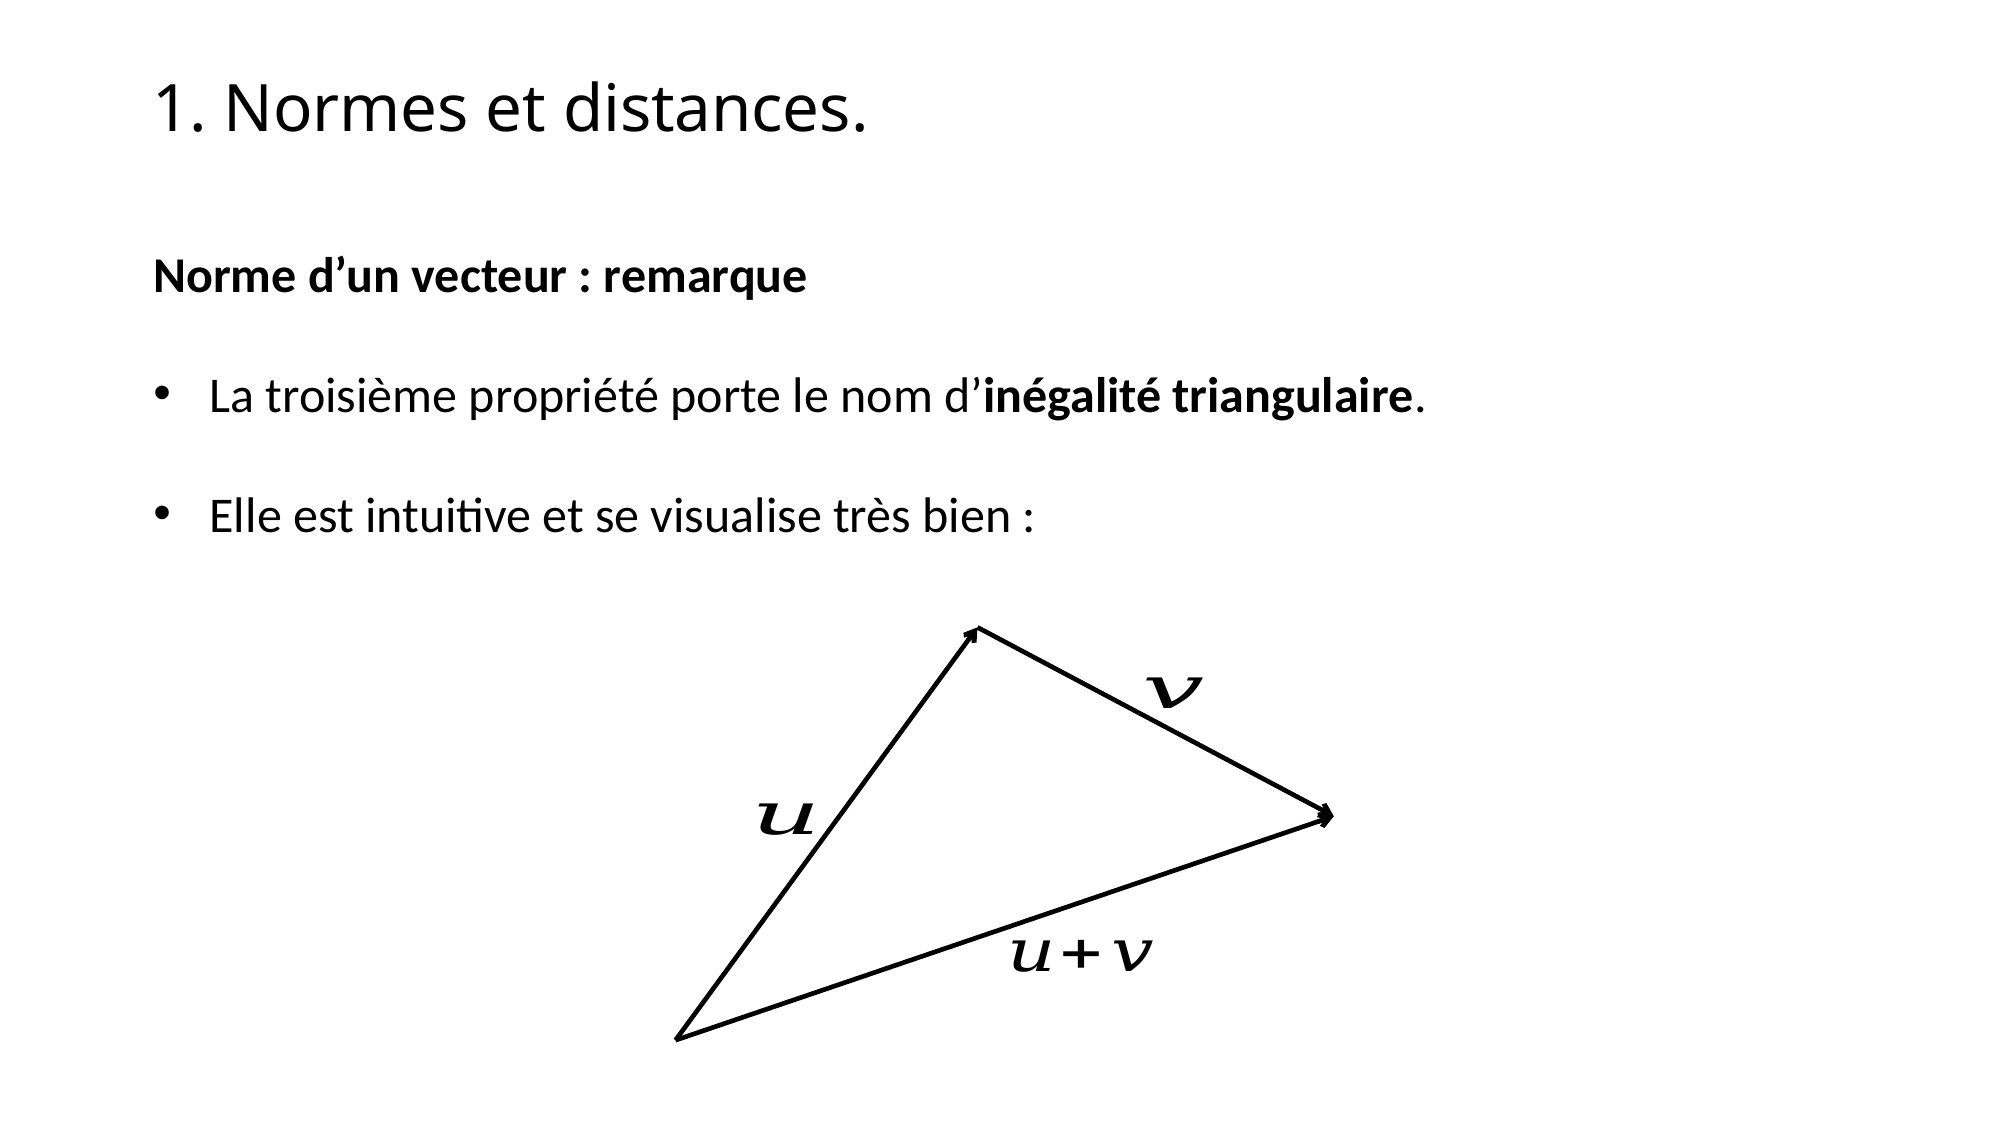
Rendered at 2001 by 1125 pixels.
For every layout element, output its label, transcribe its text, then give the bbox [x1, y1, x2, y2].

text_box Norme d’un vecteur : remarque La troisième propriété porte le nom d’inégalité triangulaire. Elle est intuitive et se visualise très bien : [138, 234, 1866, 550]
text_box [675, 627, 977, 816]
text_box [675, 816, 1334, 1041]
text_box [977, 627, 1334, 816]
text_box 1. Normes et distances. [137, 59, 1863, 155]
